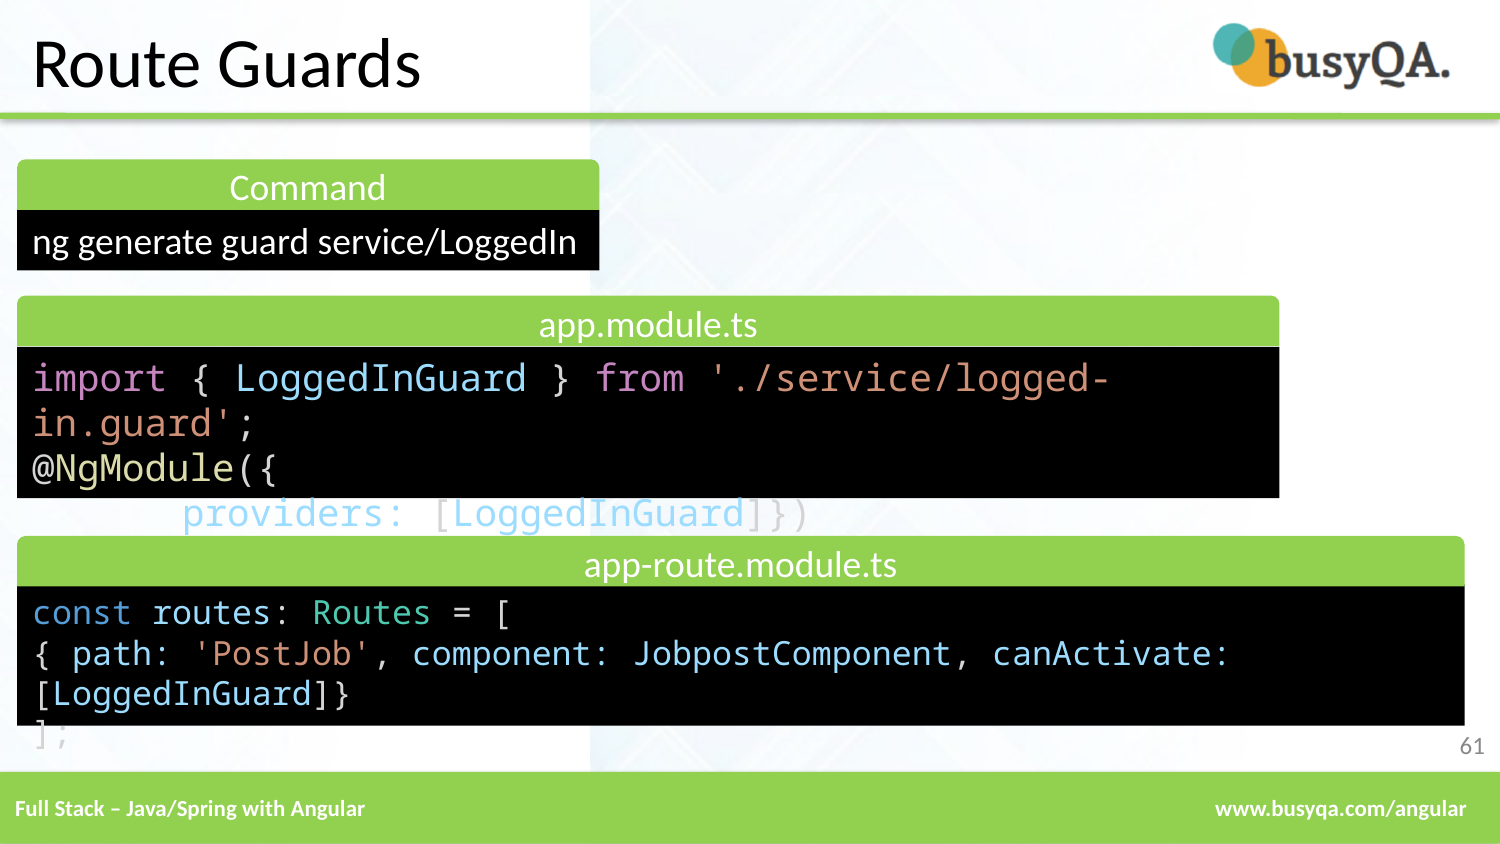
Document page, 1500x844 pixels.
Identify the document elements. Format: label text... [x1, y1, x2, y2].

text_box app.module.ts [17, 295, 1280, 347]
picture [0, 119, 1500, 771]
text_box ng generate guard service/LoggedIn [17, 210, 600, 271]
text_box import { LoggedInGuard } from './service/logged-in.guard'; @NgModule({ providers: [LoggedInGuard]}) [17, 347, 1280, 499]
text_box app-route.module.ts [17, 535, 1465, 587]
text_box const routes: Routes = [ { path: 'PostJob', component: JobpostComponent, canActivate:[LoggedInGuard]} ]; [17, 587, 1465, 726]
text_box Command [17, 159, 600, 210]
picture [0, 0, 1500, 113]
title Route Guards [17, 8, 1368, 110]
